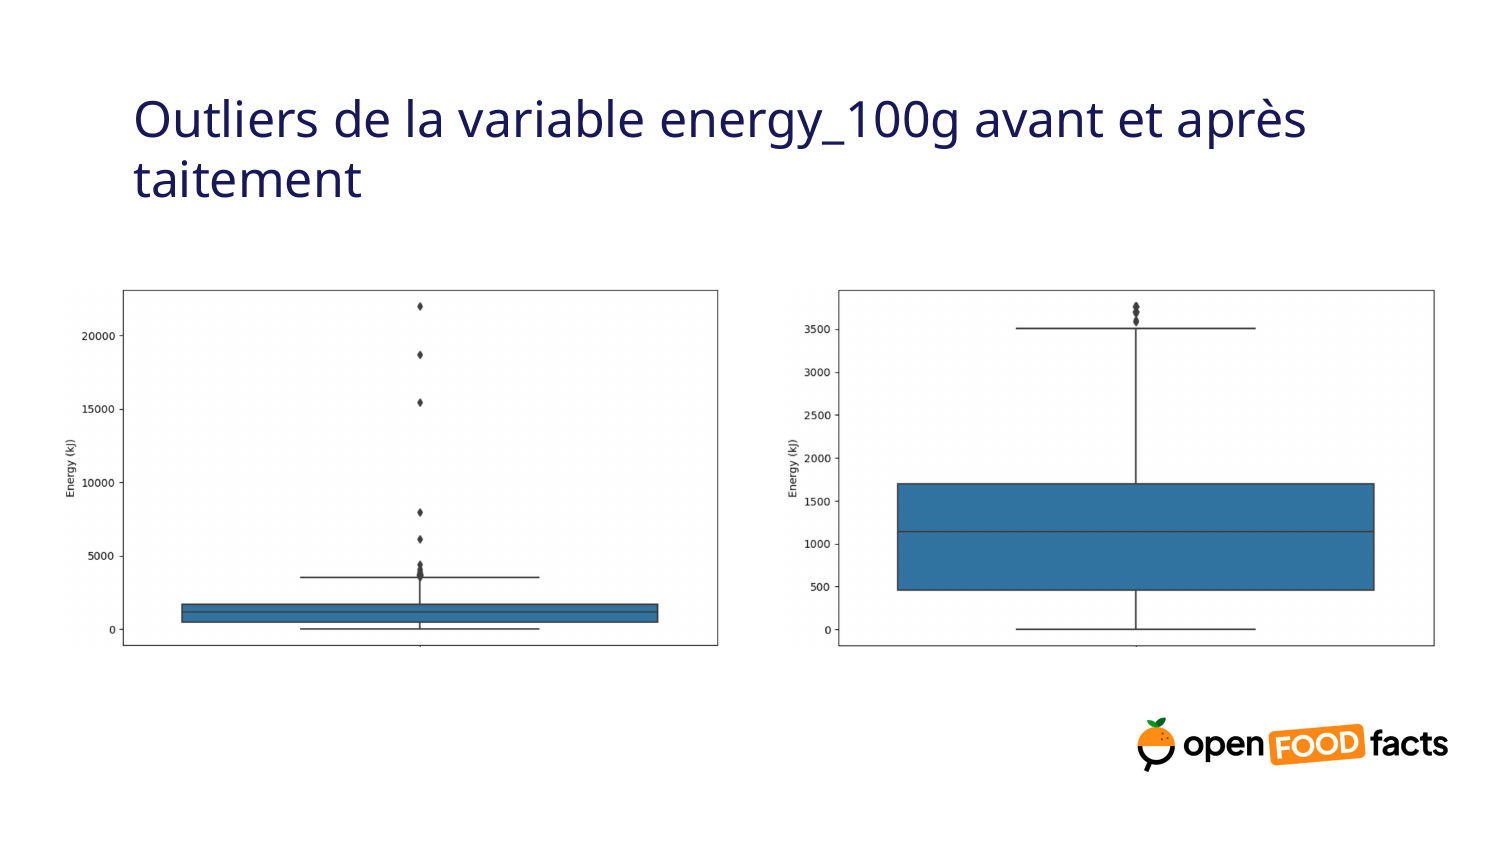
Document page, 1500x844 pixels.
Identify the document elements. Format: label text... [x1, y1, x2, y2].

picture [63, 288, 720, 647]
picture [784, 288, 1437, 647]
picture [1100, 680, 1486, 810]
title Outliers de la variable energy_100g avant et après taitement [118, 72, 1382, 167]
